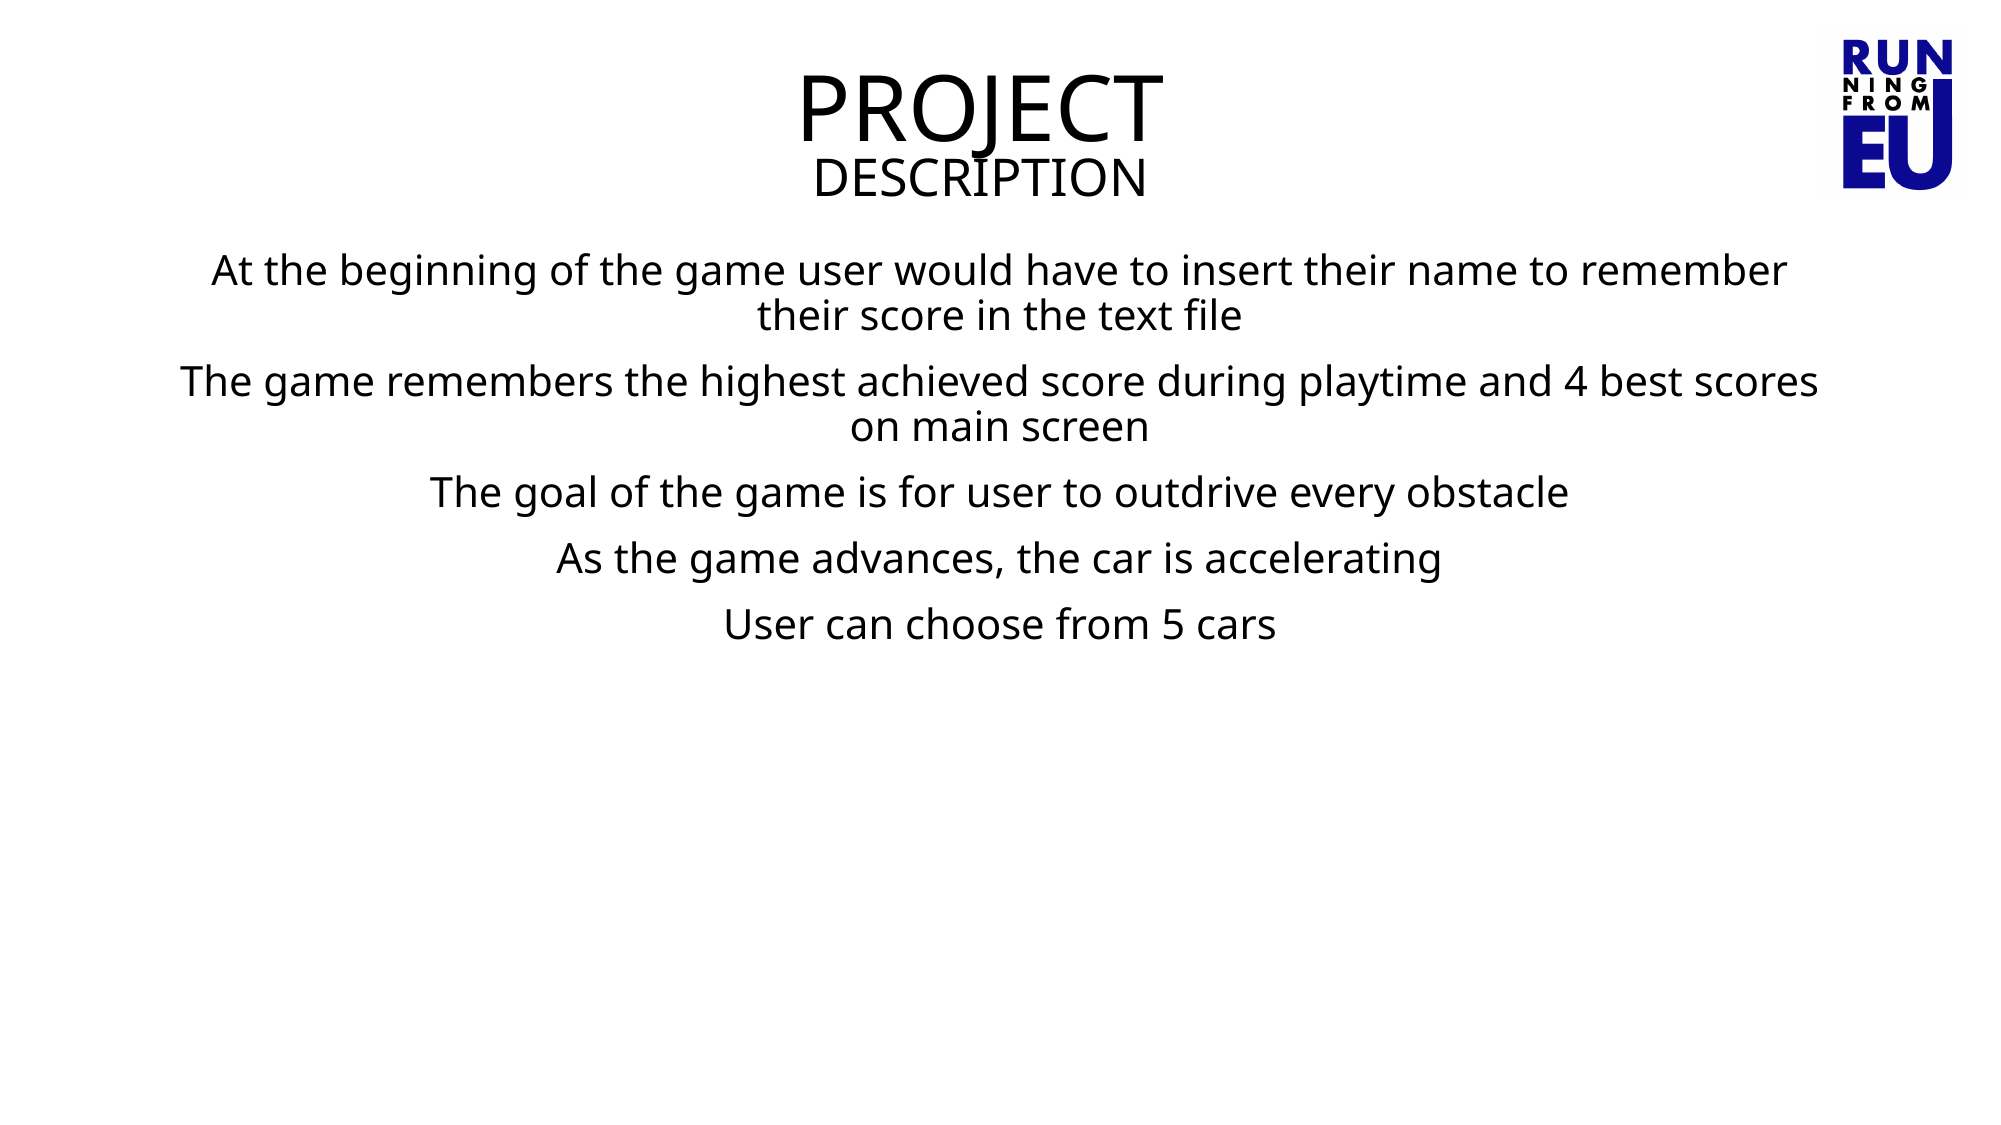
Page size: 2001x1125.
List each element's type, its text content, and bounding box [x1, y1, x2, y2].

text_box At the beginning of the game user would have to insert their name to remember their score in the text file The game remembers the highest achieved score during playtime and 4 best scores on main screen The goal of the game is for user to outdrive every obstacle As the game advances, the car is accelerating User can choose from 5 cars [157, 242, 1843, 942]
text_box DESCRIPTION [230, 143, 1731, 208]
picture [1820, 24, 1968, 200]
title PROJECT [118, 3, 1843, 221]
